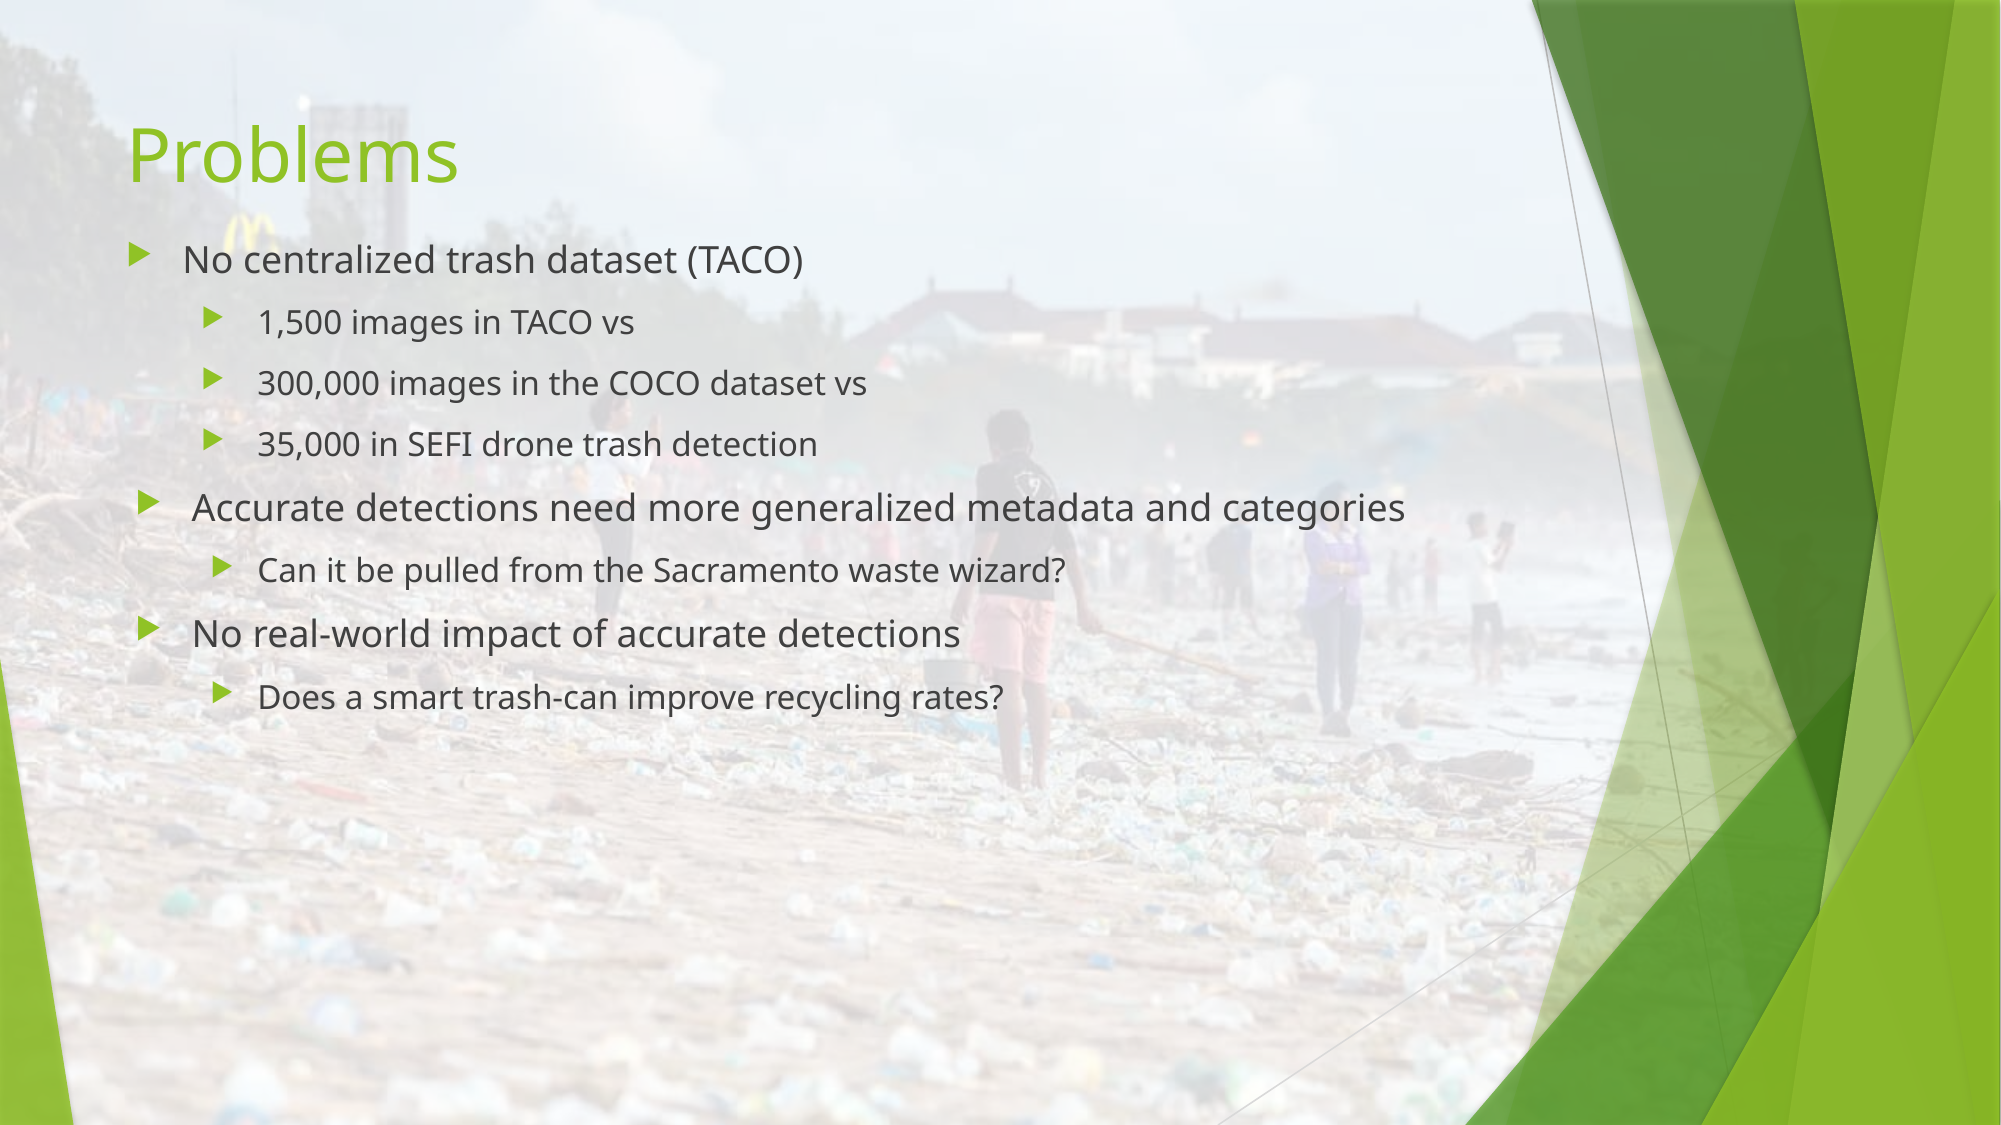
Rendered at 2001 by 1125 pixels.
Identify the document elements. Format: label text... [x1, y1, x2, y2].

title Problems [111, 99, 1522, 317]
list No centralized trash dataset (TACO) 1,500 images in TACO vs 300,000 images in the COCO dataset vs 35,000 in SEFI drone trash detection Accurate detections need more generalized metadata and categories Can it be pulled from the Sacramento waste wizard? No real-world impact of accurate detections Does a smart trash-can improve recycling rates? [111, 228, 1427, 865]
